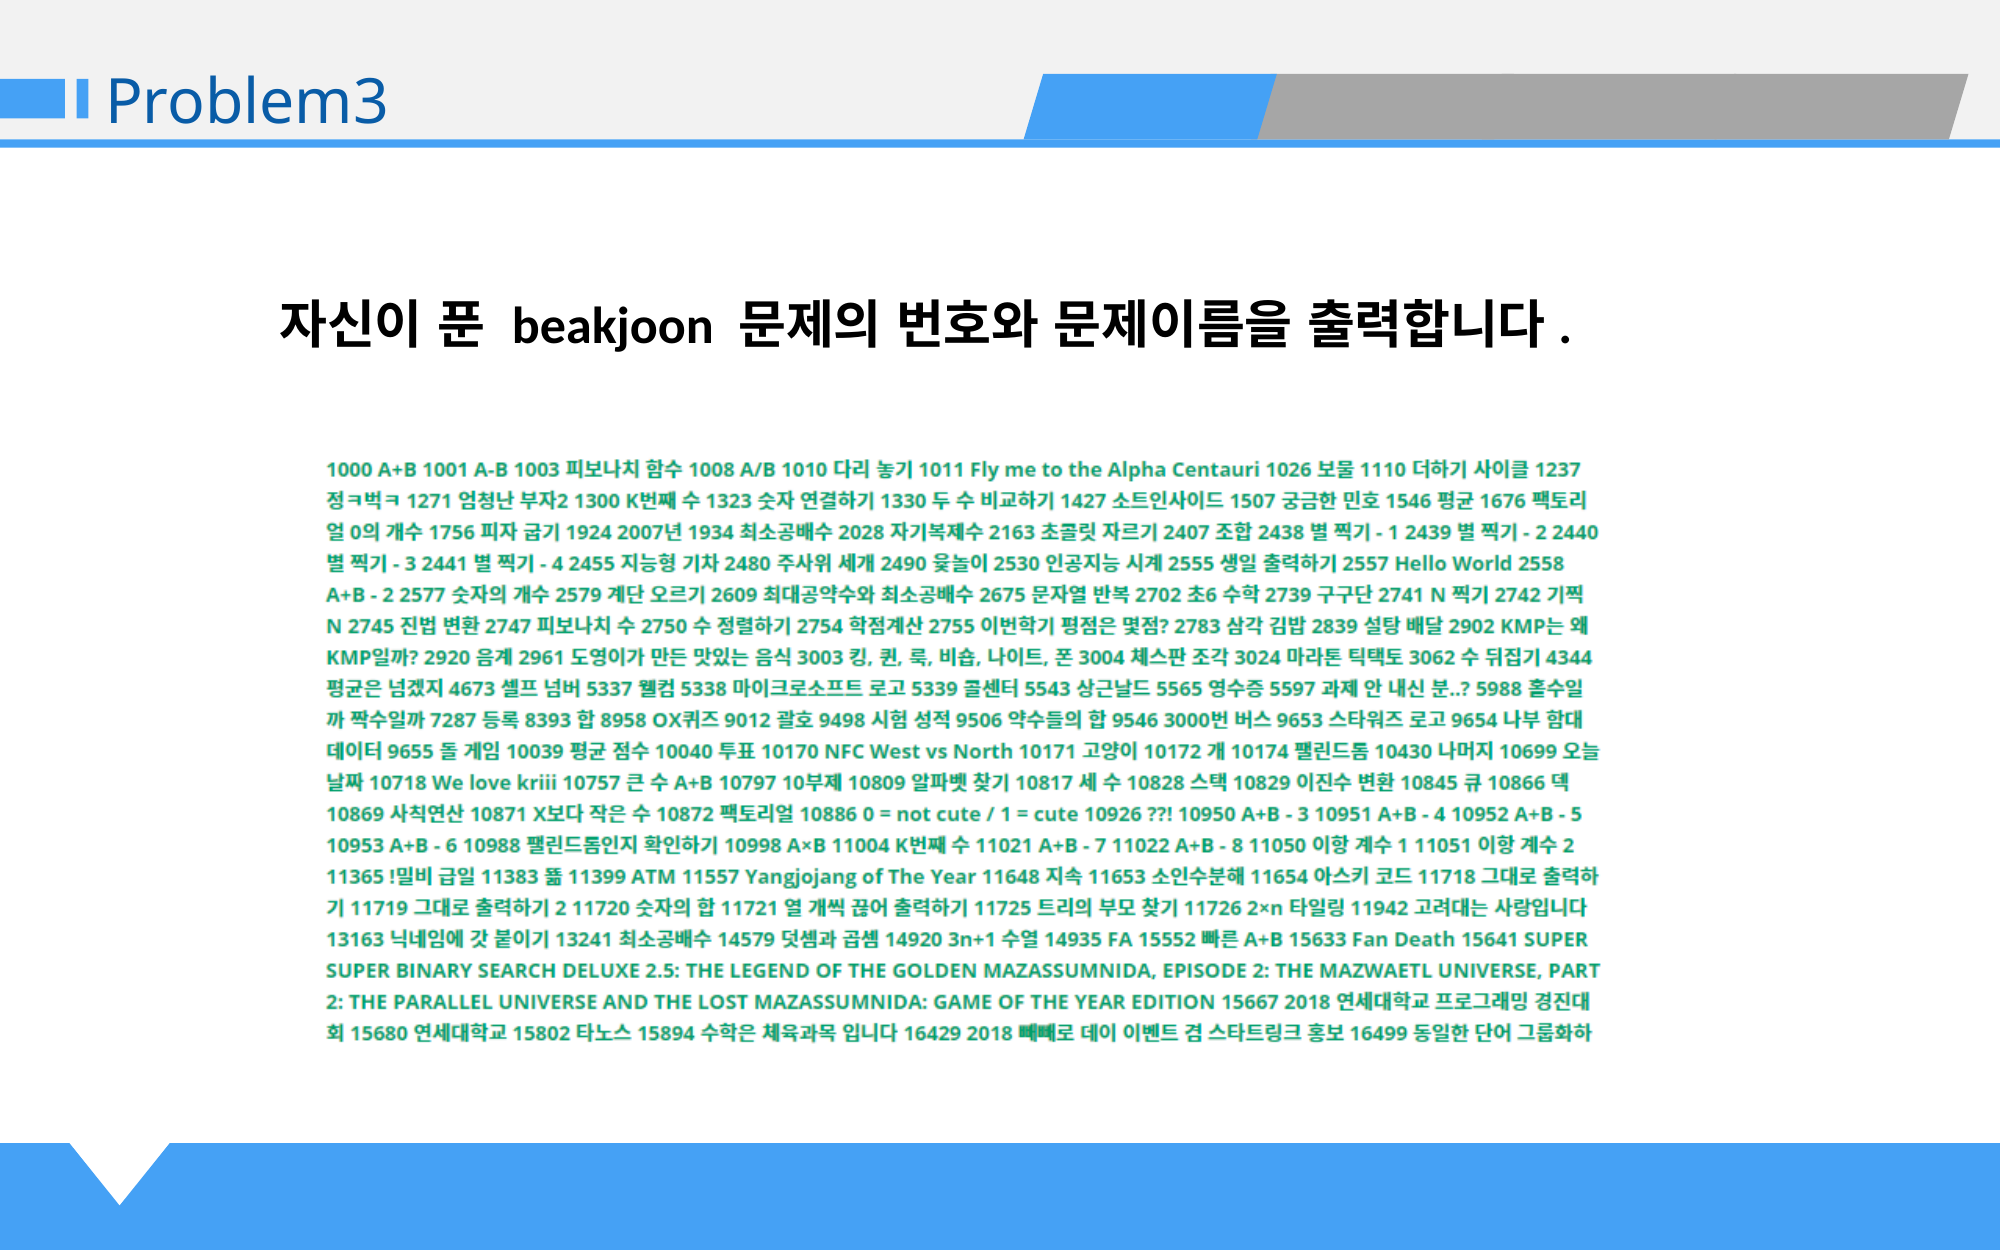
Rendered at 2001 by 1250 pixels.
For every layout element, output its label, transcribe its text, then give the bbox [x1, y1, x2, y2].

text_box [0, 1142, 2000, 1250]
text_box [0, 78, 66, 119]
text_box Problem3 [90, 54, 1000, 144]
text_box 자신이 푼 beakjoon 문제의 번호와 문제이름을 출력합니다. [264, 284, 1842, 362]
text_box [1023, 73, 1969, 140]
text_box [76, 78, 89, 119]
picture [319, 455, 1610, 1050]
text_box [0, 0, 2000, 138]
text_box [0, 138, 2000, 149]
